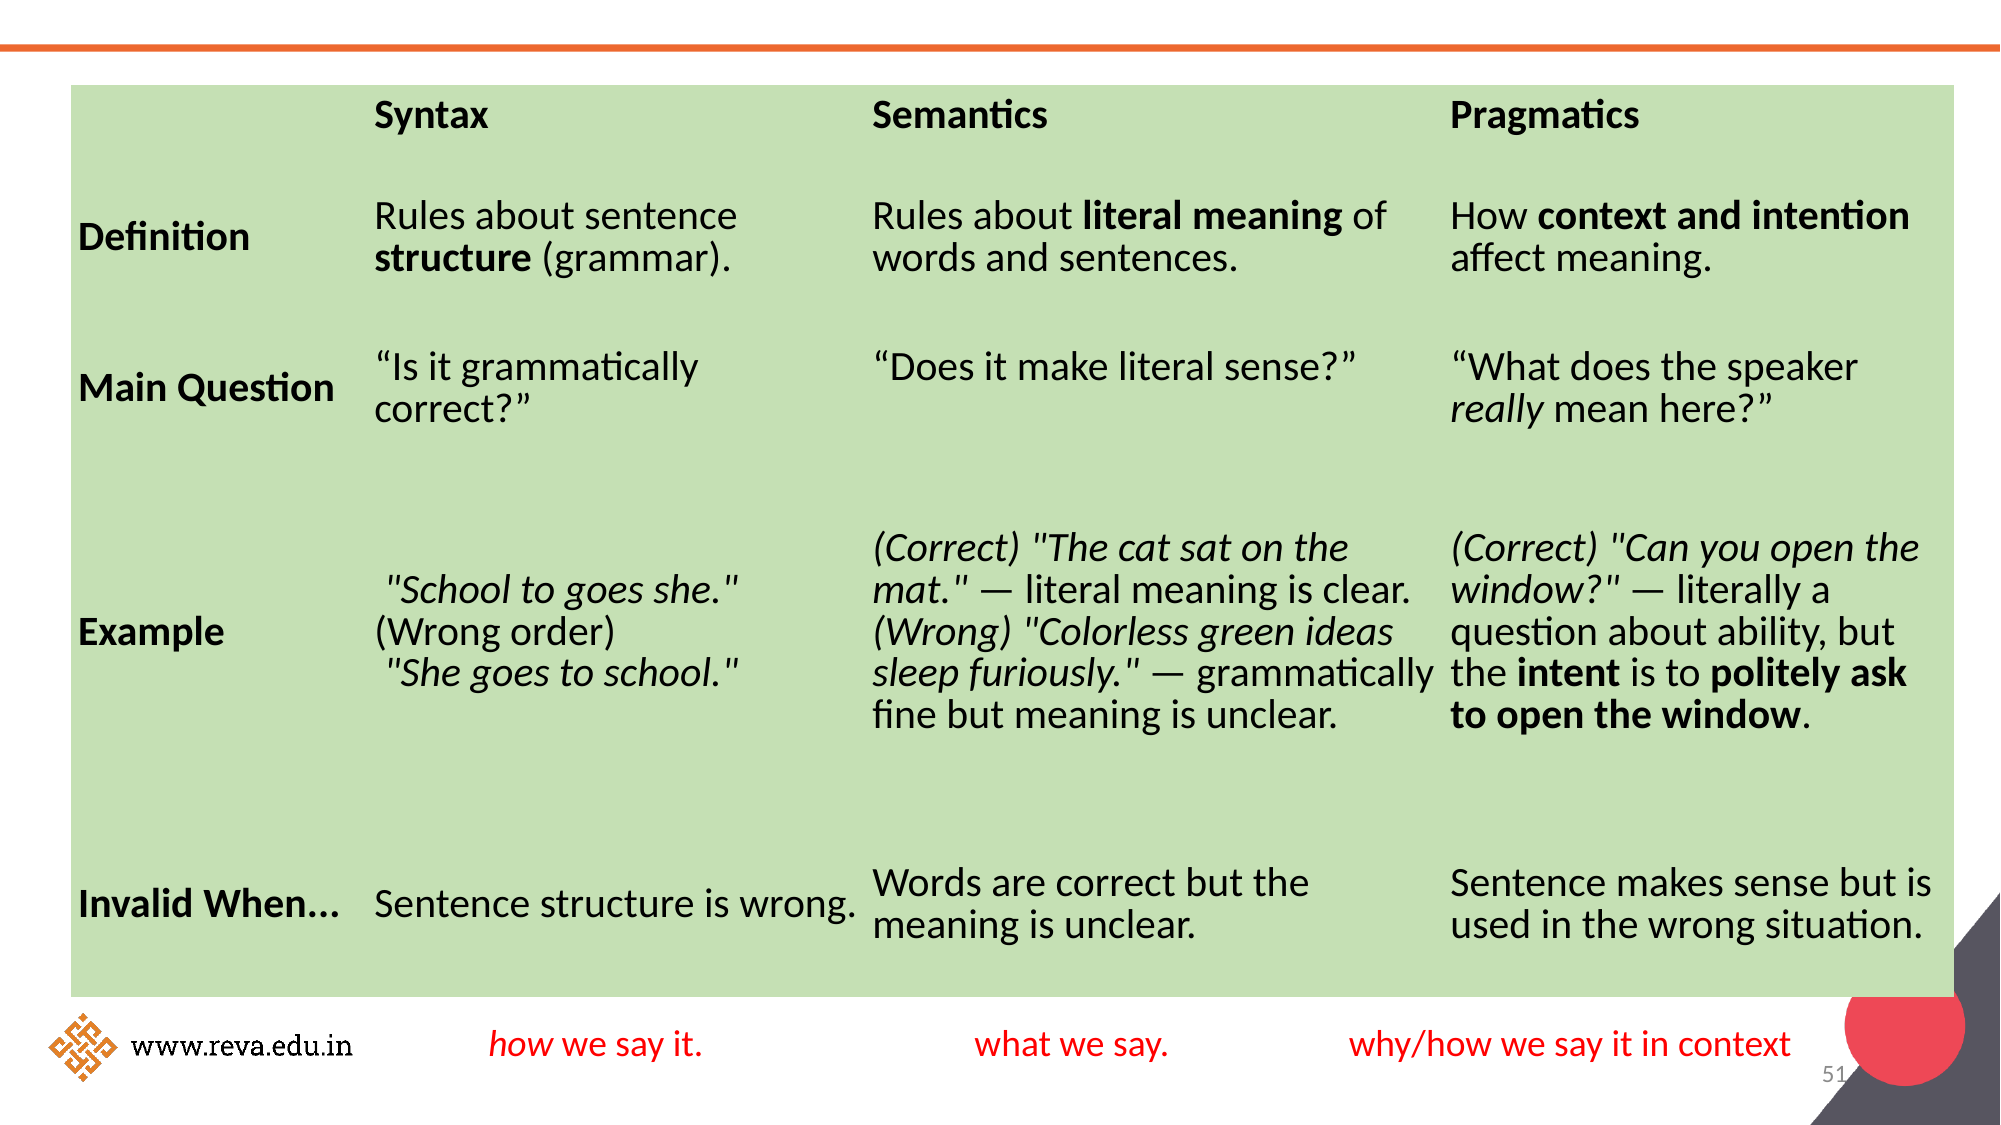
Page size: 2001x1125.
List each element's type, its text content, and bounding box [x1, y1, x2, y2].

table_cell (Correct) "Can you open the window?" — literally a question about ability, but the intent is to politely ask to open the window. [1443, 452, 1954, 818]
table_cell Sentence structure is wrong. [367, 818, 865, 997]
table_cell Example [71, 452, 367, 818]
table_header Syntax [367, 85, 865, 151]
table_cell Definition [71, 151, 367, 330]
table_cell Words are correct but the meaning is unclear. [865, 818, 1443, 997]
table_header [71, 85, 367, 151]
slide_number 51 [1828, 1042, 1863, 1103]
table_cell How context and intention affect meaning. [1443, 151, 1954, 330]
picture [31, 1003, 366, 1092]
table_header Semantics [865, 85, 1443, 151]
table_cell (Correct) "The cat sat on the mat." — literal meaning is clear. (Wrong) "Colorless green ideas sleep furiously." — grammatically fine but meaning is unclear. [865, 452, 1443, 818]
table_cell “What does the speaker really mean here?” [1443, 330, 1954, 452]
table_cell Invalid When... [71, 818, 367, 997]
table_cell “Is it grammatically correct?” [367, 330, 865, 452]
table_header Pragmatics [1443, 85, 1954, 151]
table_cell Main Question [71, 330, 367, 452]
table_cell Sentence makes sense but is used in the wrong situation. [1443, 818, 1954, 997]
table_cell Rules about sentence structure (grammar). [367, 151, 865, 330]
table_cell "School to goes she." (Wrong order) "She goes to school." [367, 452, 865, 818]
table_cell Rules about literal meaning of words and sentences. [865, 151, 1443, 330]
text_box how we say it. what we say. why/how we say it in context [473, 1012, 1828, 1117]
table_cell “Does it make literal sense?” [865, 330, 1443, 452]
picture [1801, 882, 2000, 1125]
